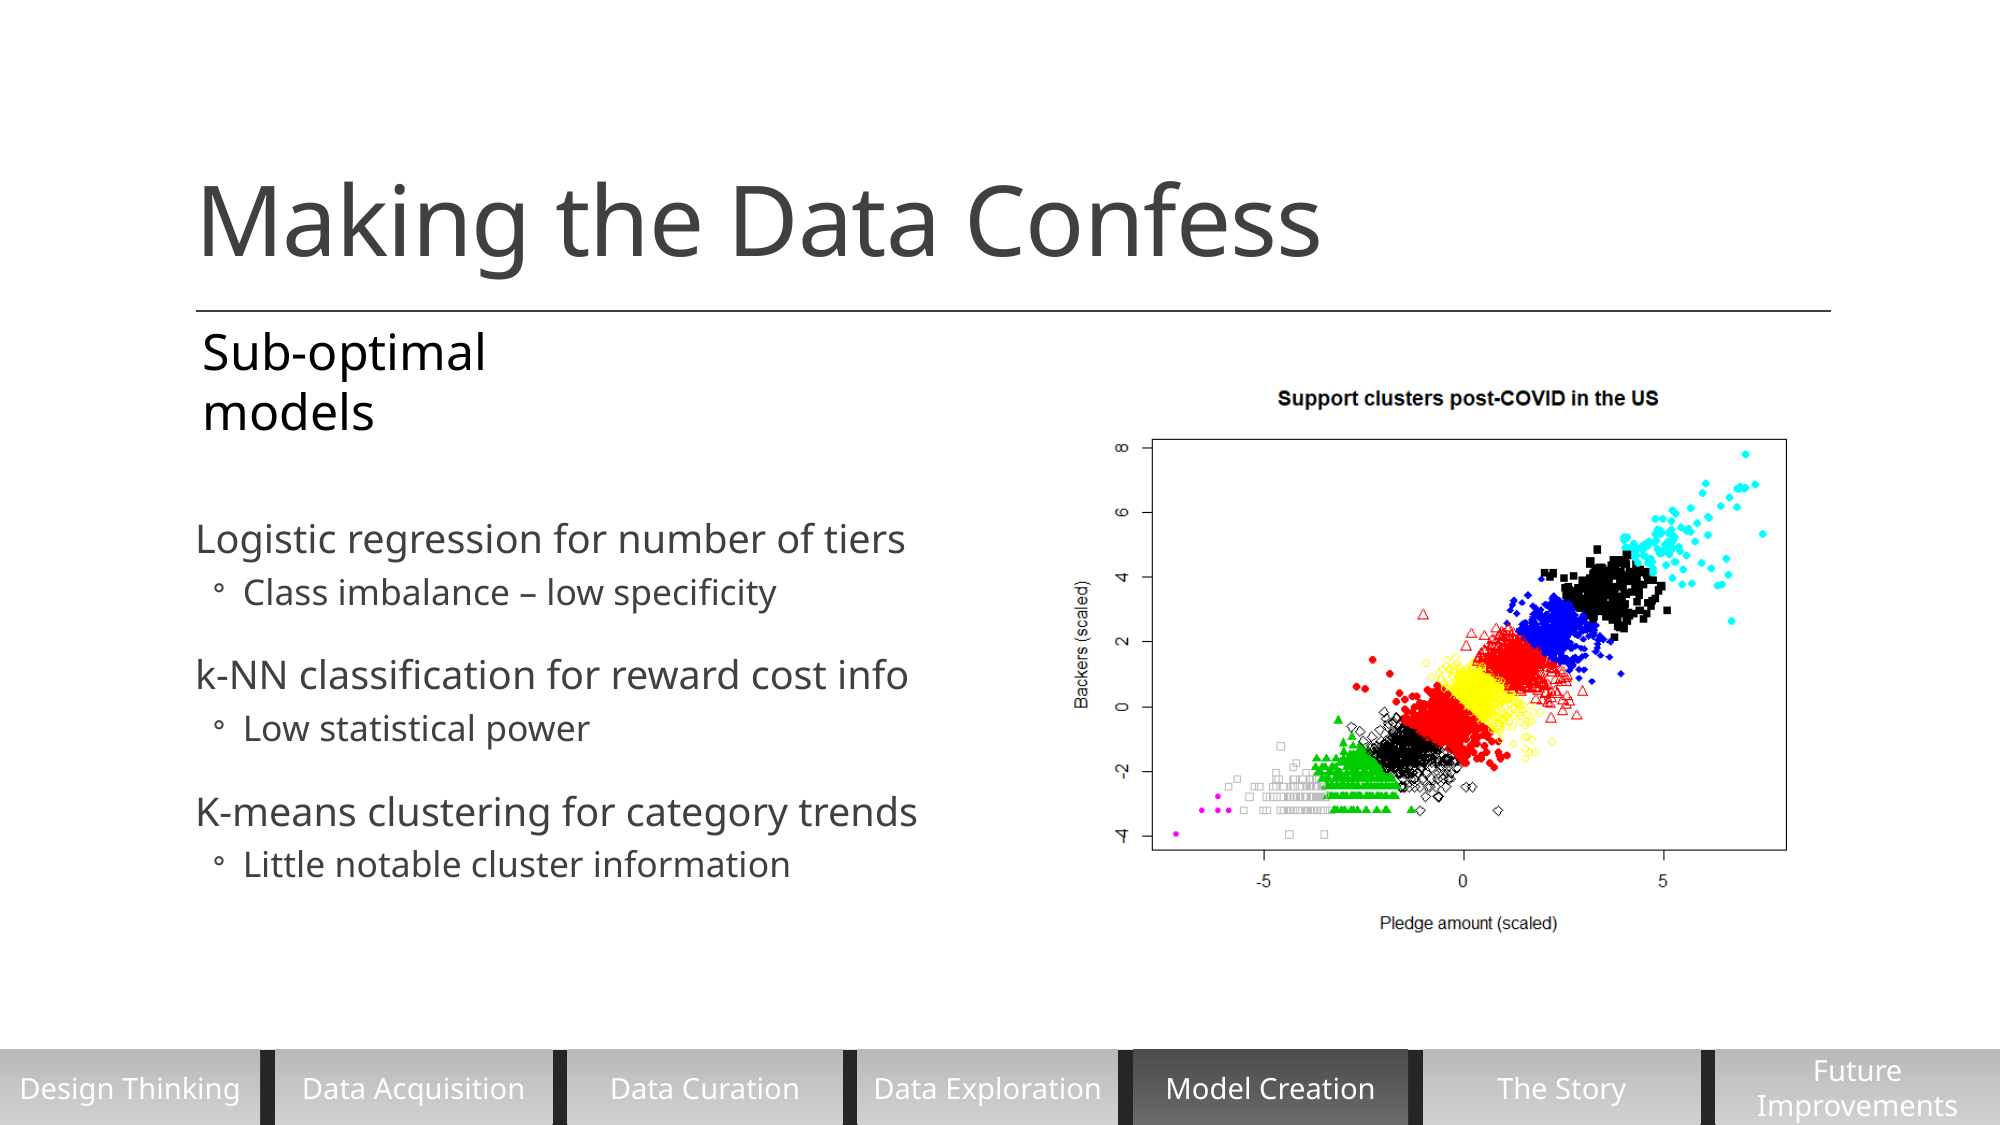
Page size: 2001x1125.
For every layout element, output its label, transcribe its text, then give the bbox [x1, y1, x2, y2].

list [1068, 355, 1831, 956]
text_box Sub-optimal models [187, 312, 638, 448]
text_box Design Thinking [0, 1049, 261, 1125]
text_box Data Acquisition [274, 1049, 554, 1125]
text_box Future Improvements [1714, 1049, 2000, 1125]
text_box Model Creation [1132, 1049, 1410, 1125]
text_box Data Curation [566, 1049, 844, 1125]
title Making the Data Confess [180, 47, 1830, 285]
text_box The Story [1422, 1049, 1702, 1125]
text_box Data Exploration [856, 1049, 1119, 1125]
list Logistic regression for number of tiers Class imbalance – low specificity k-NN classification for reward cost info Low statistical power K-means clustering for category trends Little notable cluster information [180, 501, 942, 963]
